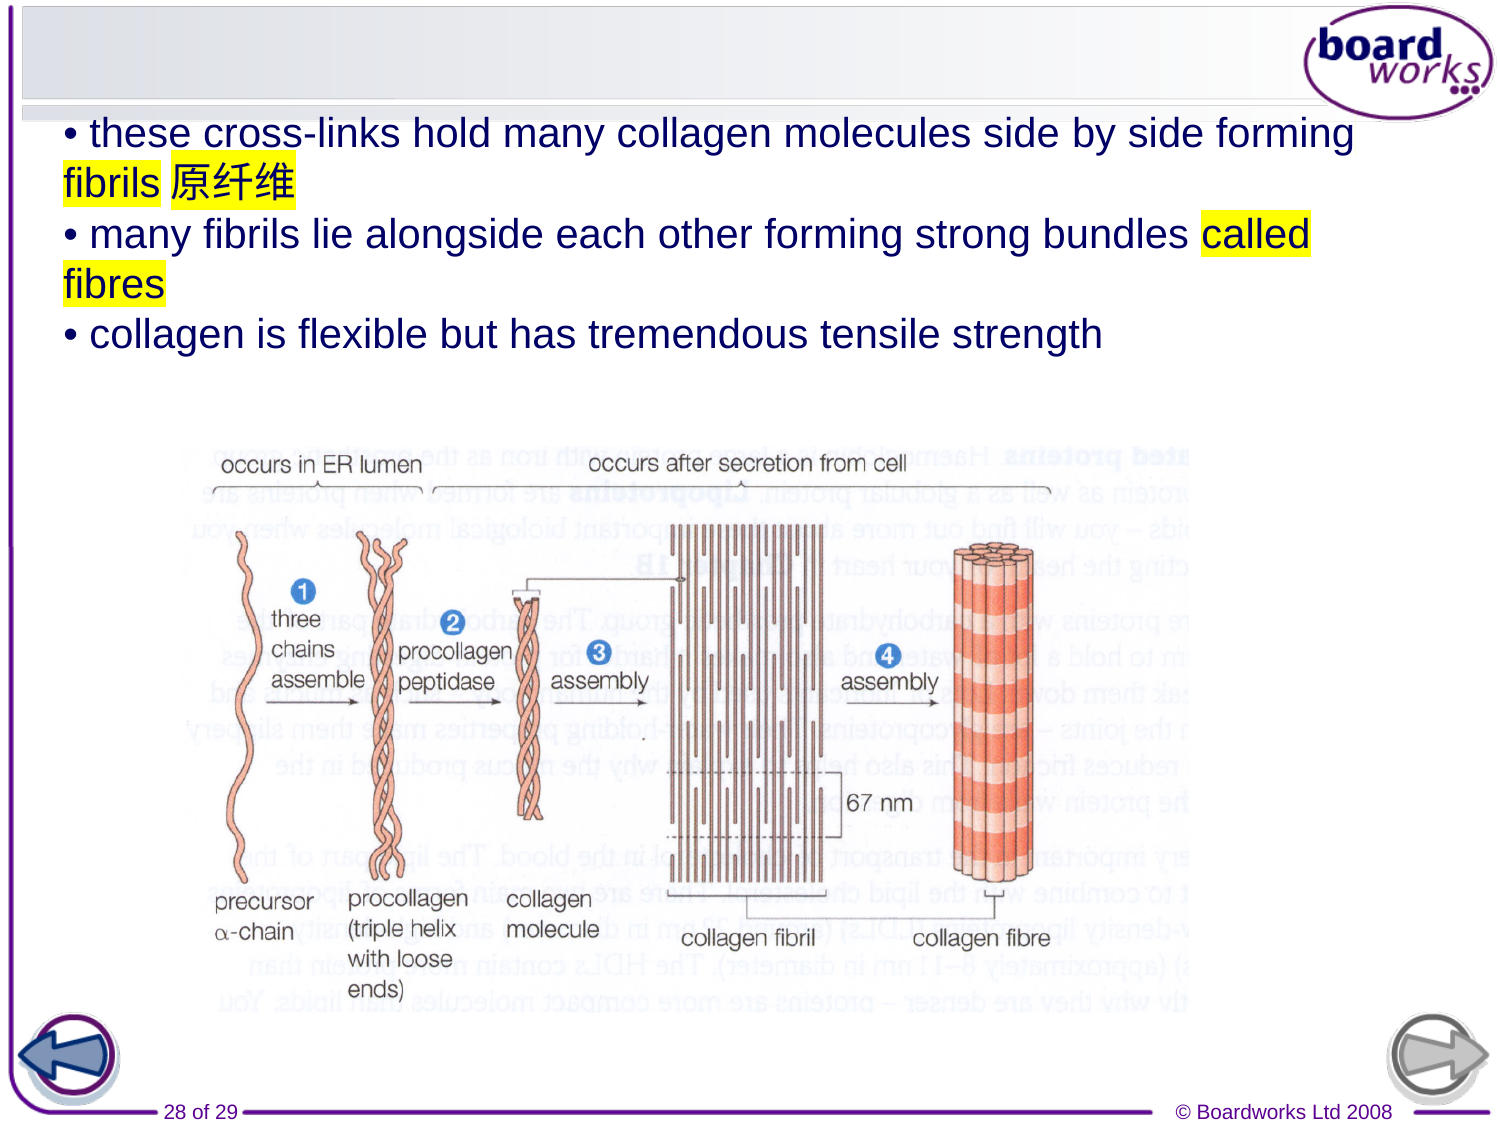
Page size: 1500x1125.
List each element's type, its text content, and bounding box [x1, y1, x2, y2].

picture [0, 0, 1500, 1125]
text_box • these cross-links hold many collagen molecules side by side forming fibrils原纤维 • many fibrils lie alongside each other forming strong bundles called fibres • collagen is flexible but has tremendous tensile strength [48, 98, 1371, 414]
